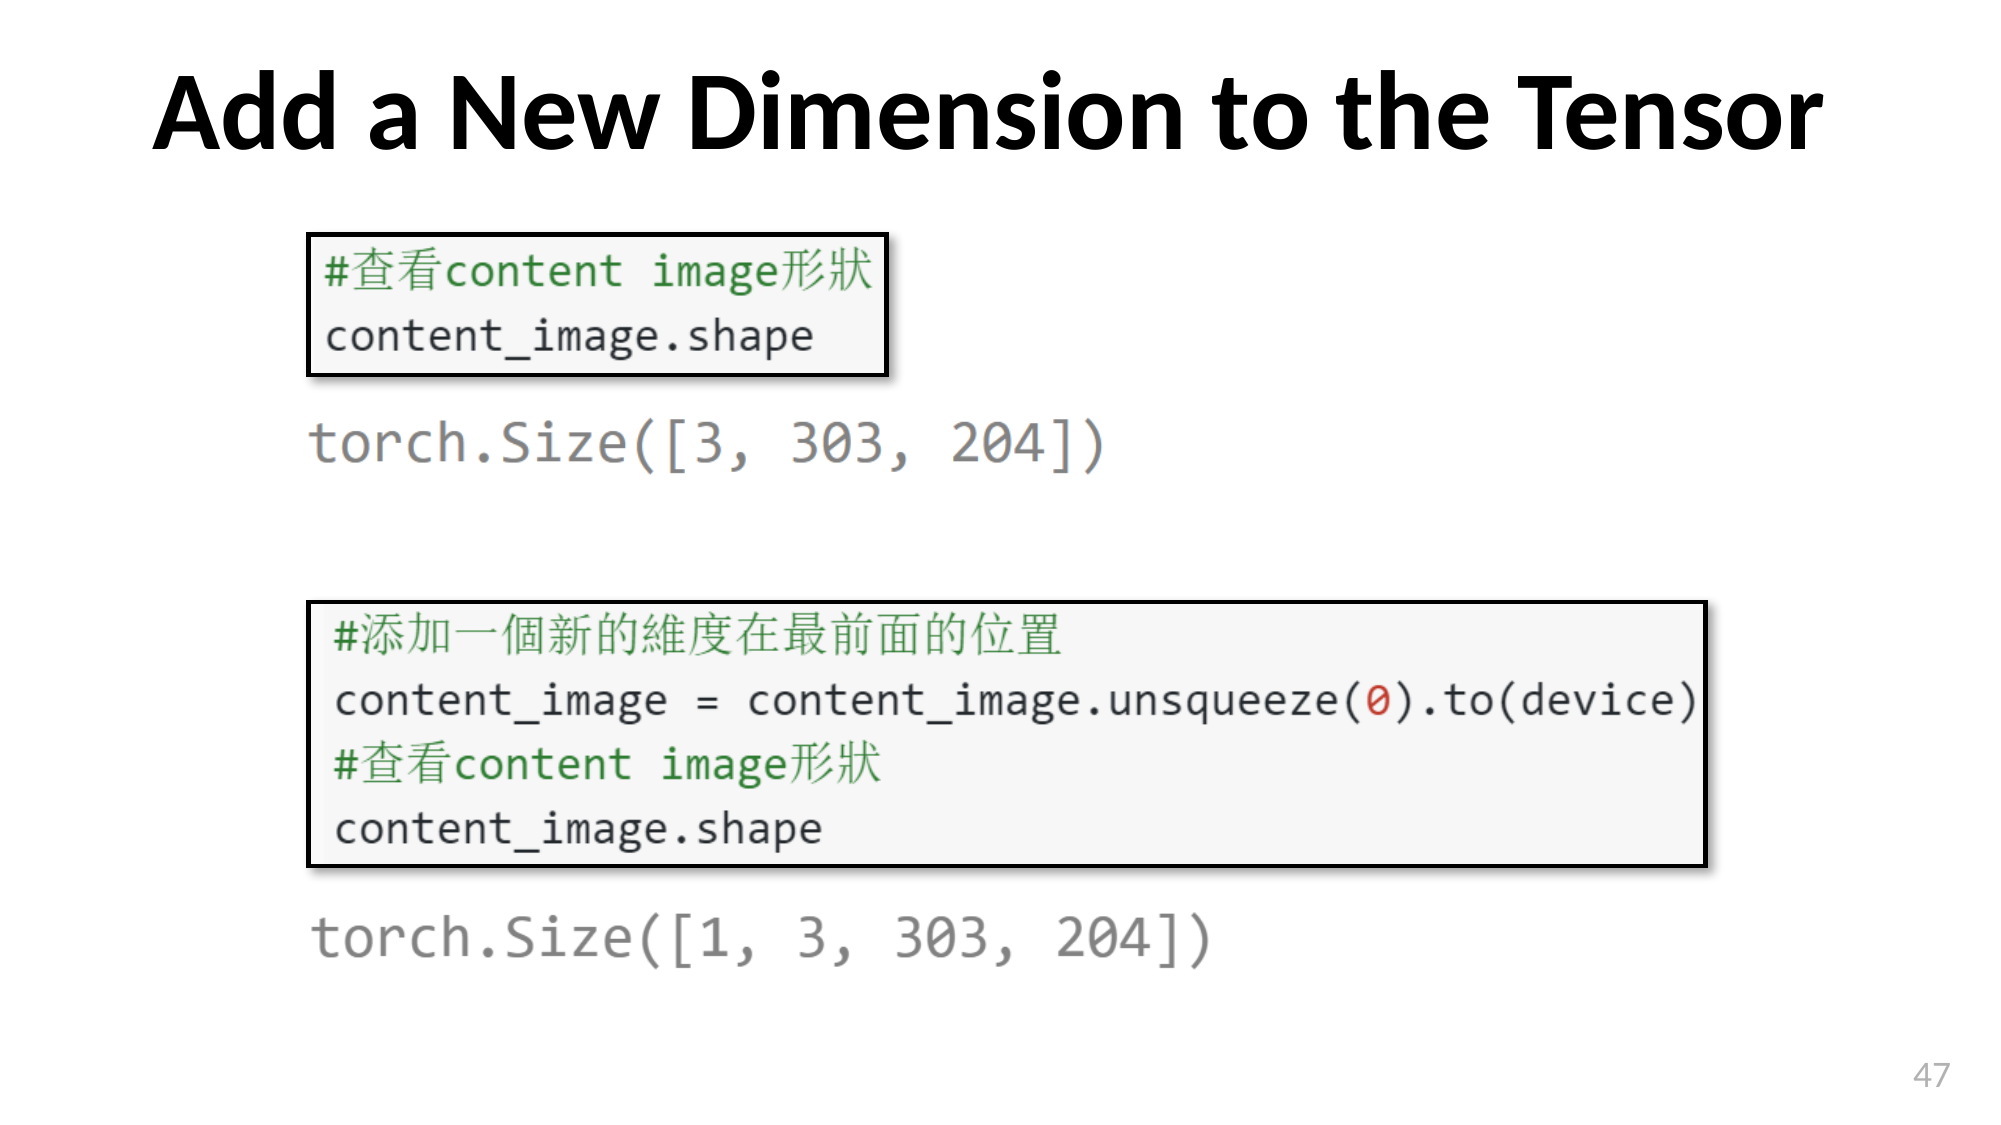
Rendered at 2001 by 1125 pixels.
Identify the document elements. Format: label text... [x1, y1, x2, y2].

slide_number 47 [1824, 1042, 1967, 1103]
title Add a New Dimension to the Tensor [137, 28, 1863, 199]
picture [310, 236, 885, 373]
picture [292, 894, 1218, 984]
picture [310, 604, 1704, 864]
picture [292, 401, 1113, 489]
